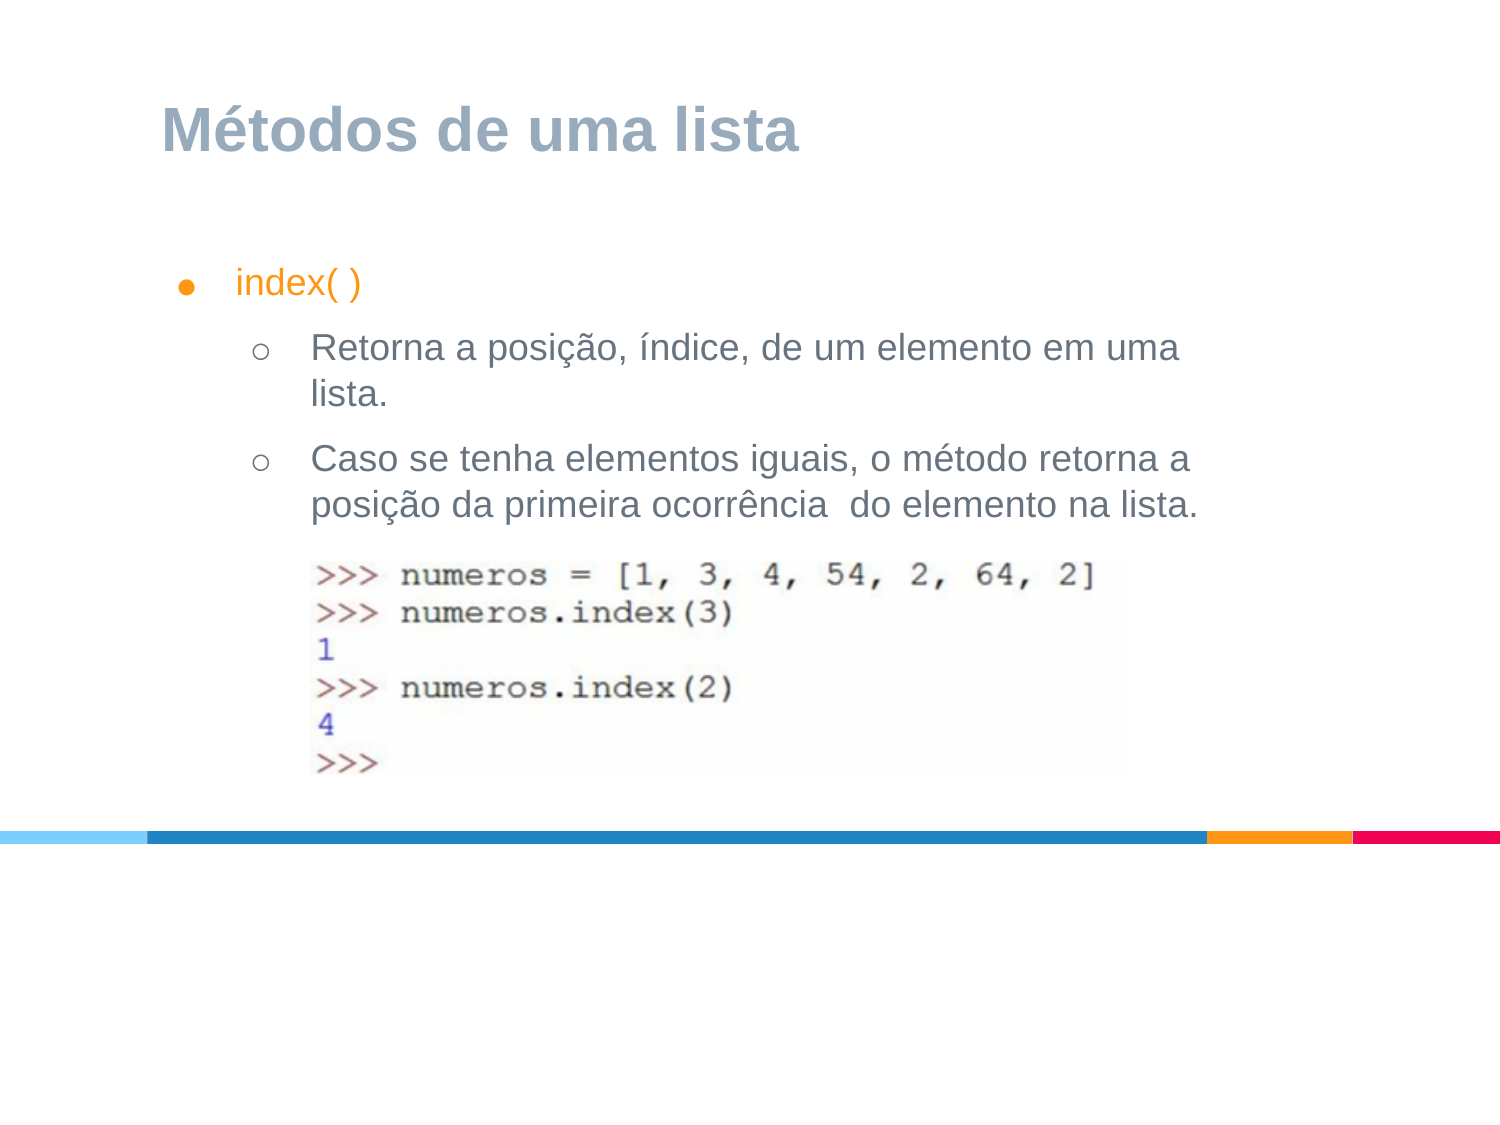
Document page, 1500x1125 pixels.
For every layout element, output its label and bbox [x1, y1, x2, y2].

picture [0, 0, 1500, 844]
